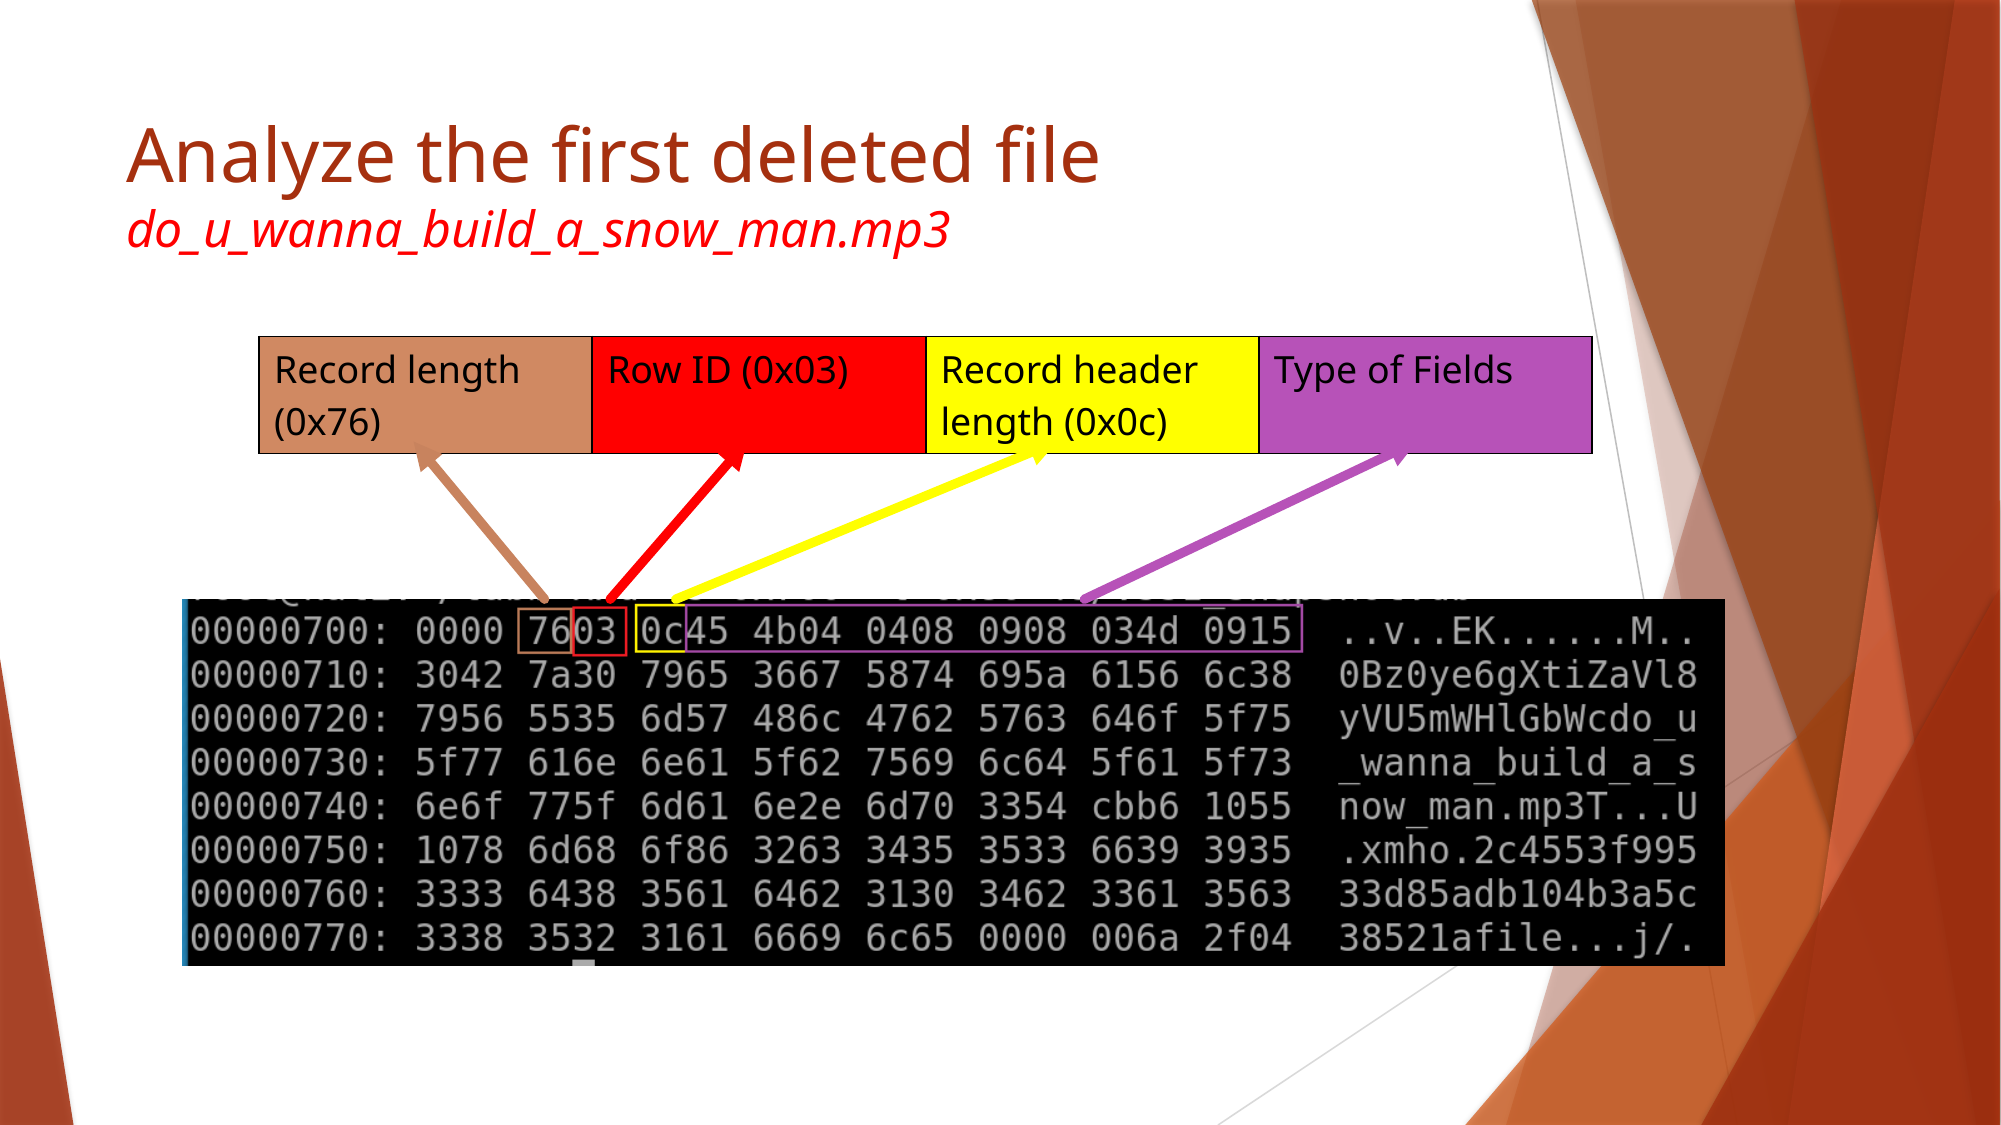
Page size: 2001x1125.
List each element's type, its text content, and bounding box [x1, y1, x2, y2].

picture [182, 598, 1725, 966]
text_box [609, 440, 675, 600]
table_header Type of Fields [1260, 337, 1591, 453]
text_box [413, 440, 546, 600]
table_header Row ID (0x03) [593, 337, 925, 453]
title Analyze the first deleted file do_u_wanna_build_a_snow_man.mp3 [111, 99, 1522, 317]
table_header Record header length (0x0c) [927, 337, 1258, 453]
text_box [1083, 440, 1418, 600]
table_header Record length (0x76) [260, 337, 591, 453]
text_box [675, 440, 1058, 600]
